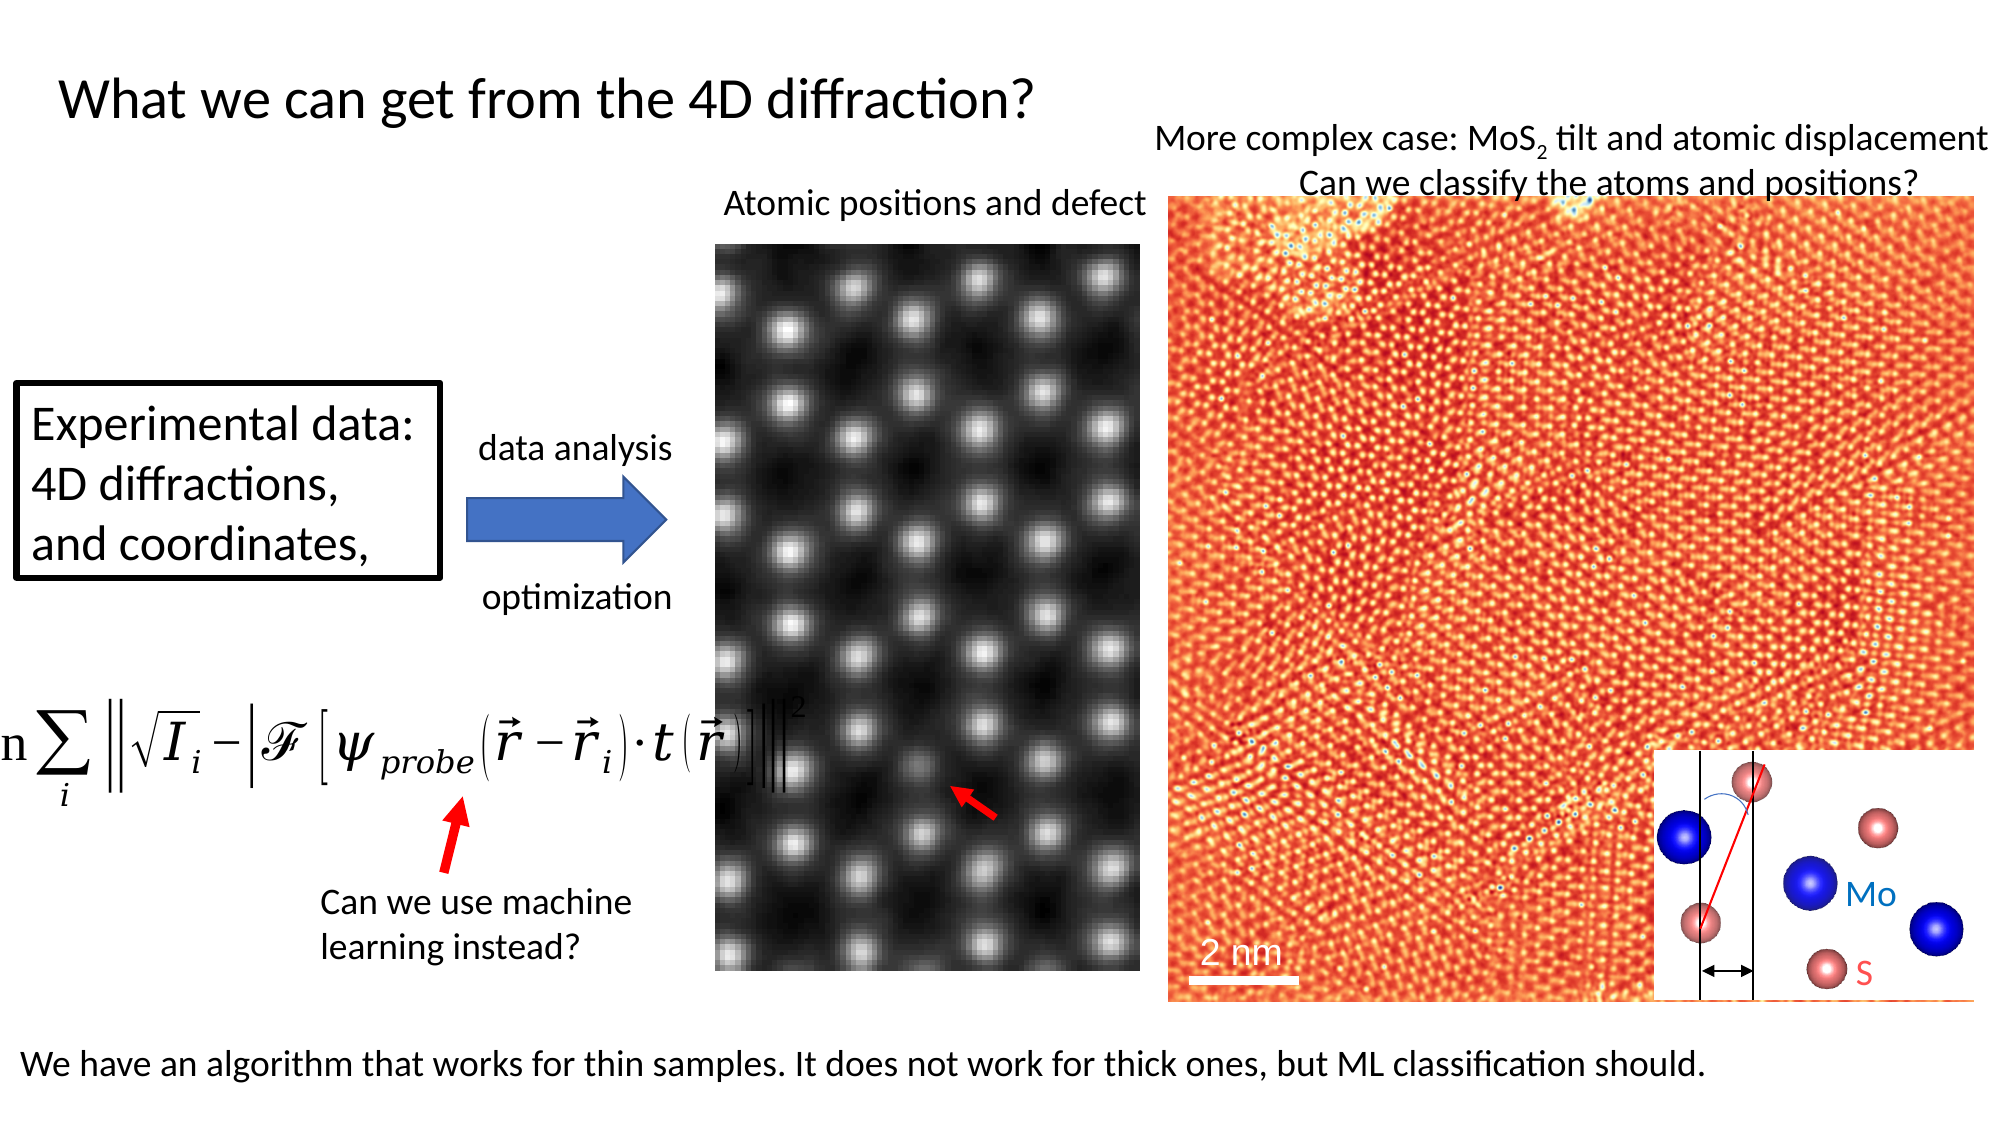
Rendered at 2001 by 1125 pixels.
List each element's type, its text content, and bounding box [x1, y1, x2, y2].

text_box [443, 796, 463, 873]
text_box data analysis [463, 416, 715, 476]
text_box Can we use machine learning instead? [305, 869, 650, 974]
picture [1168, 196, 1974, 1002]
picture [715, 244, 1140, 971]
text_box What we can get from the 4D diffraction? [43, 53, 1270, 139]
text_box Can we classify the atoms and positions? [1284, 150, 1936, 196]
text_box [950, 786, 996, 818]
text_box [466, 476, 668, 564]
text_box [1654, 750, 1974, 1002]
text_box More complex case: MoS2 tilt and atomic displacement [1139, 105, 2000, 172]
text_box We have an algorithm that works for thin samples. It does not work for thick ones, but ML classification should. [5, 1031, 1724, 1092]
text_box Atomic positions and defect [708, 170, 1203, 231]
text_box optimization [467, 564, 699, 625]
